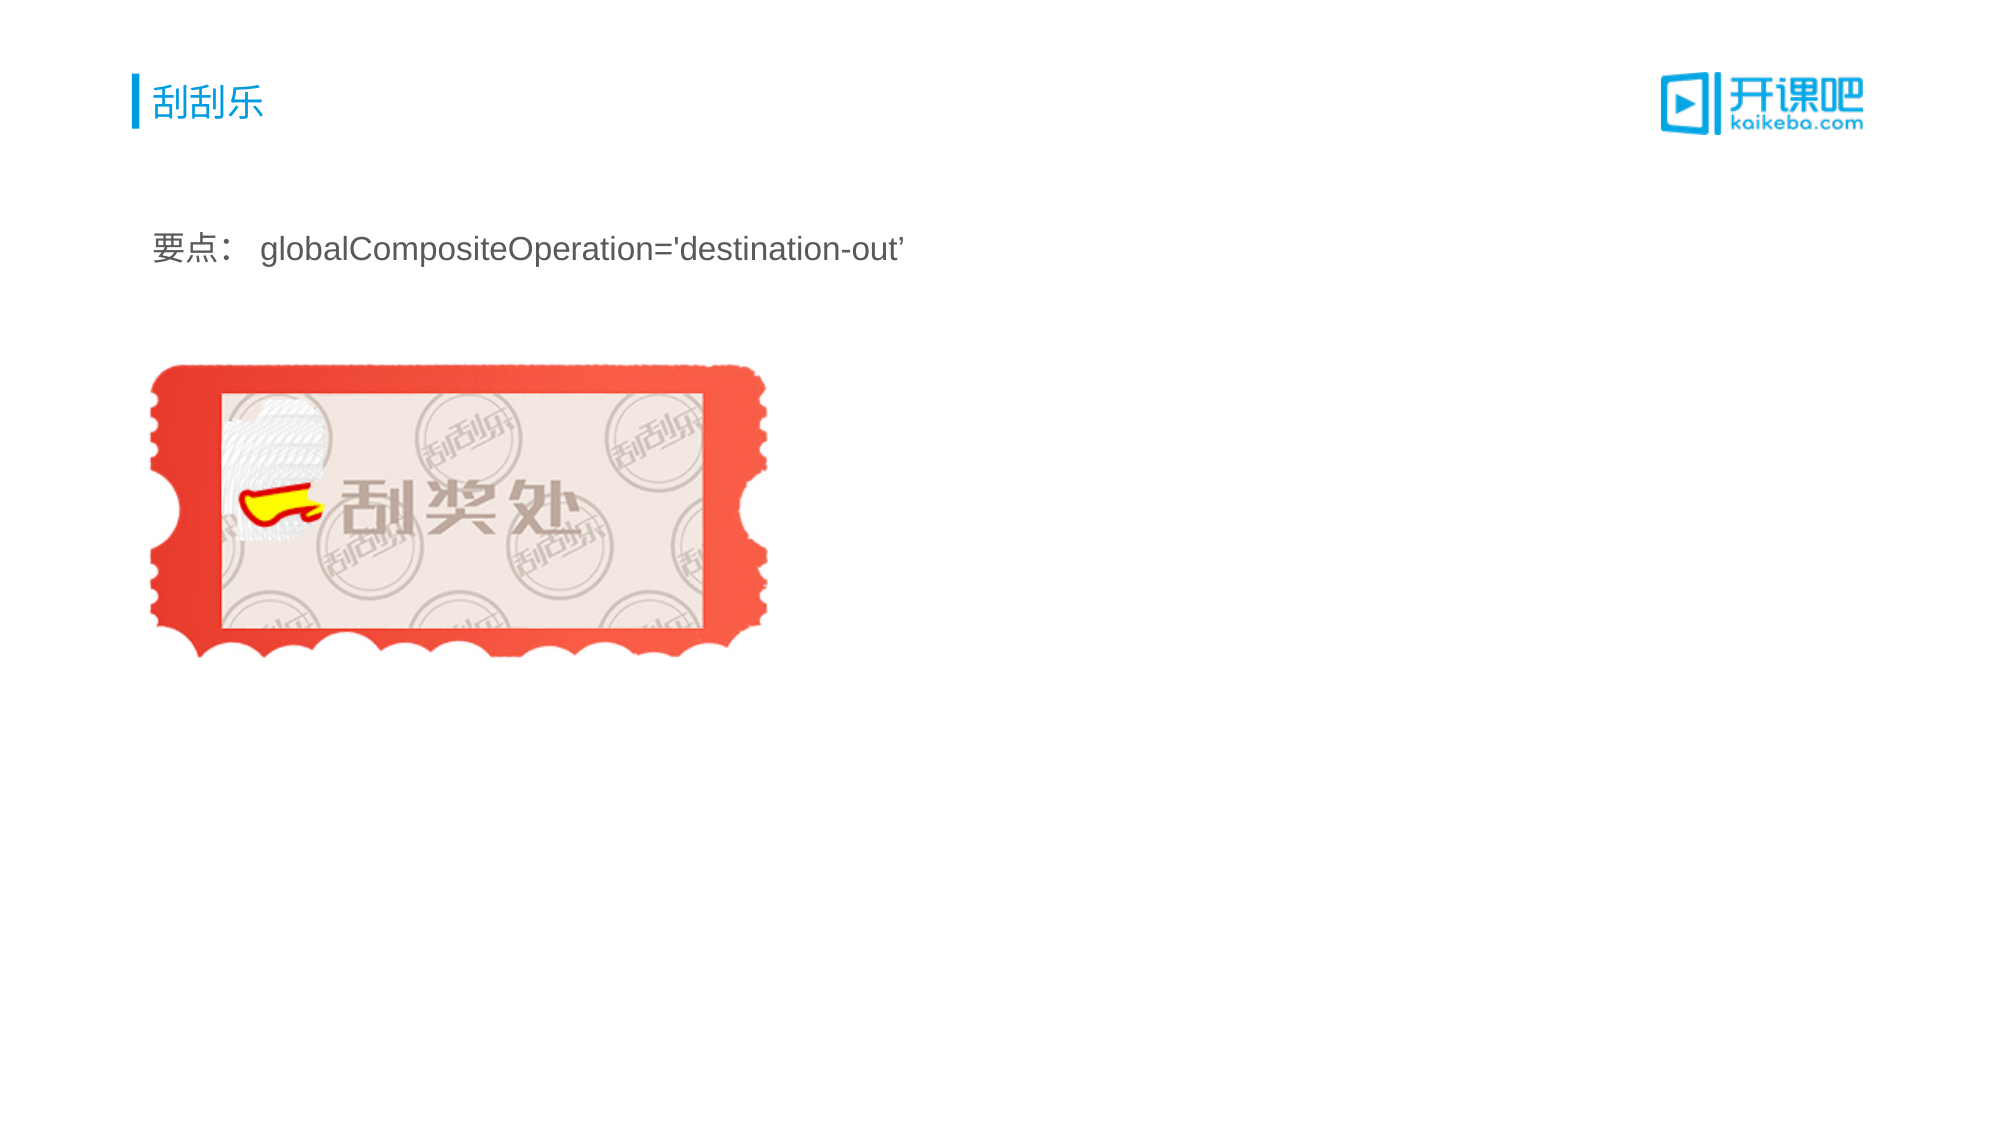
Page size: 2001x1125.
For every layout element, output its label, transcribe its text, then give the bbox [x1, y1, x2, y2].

list 要点：globalCompositeOperation='destination-out’ [137, 199, 1863, 984]
title 刮刮乐 [137, 59, 1863, 148]
picture [137, 348, 779, 665]
